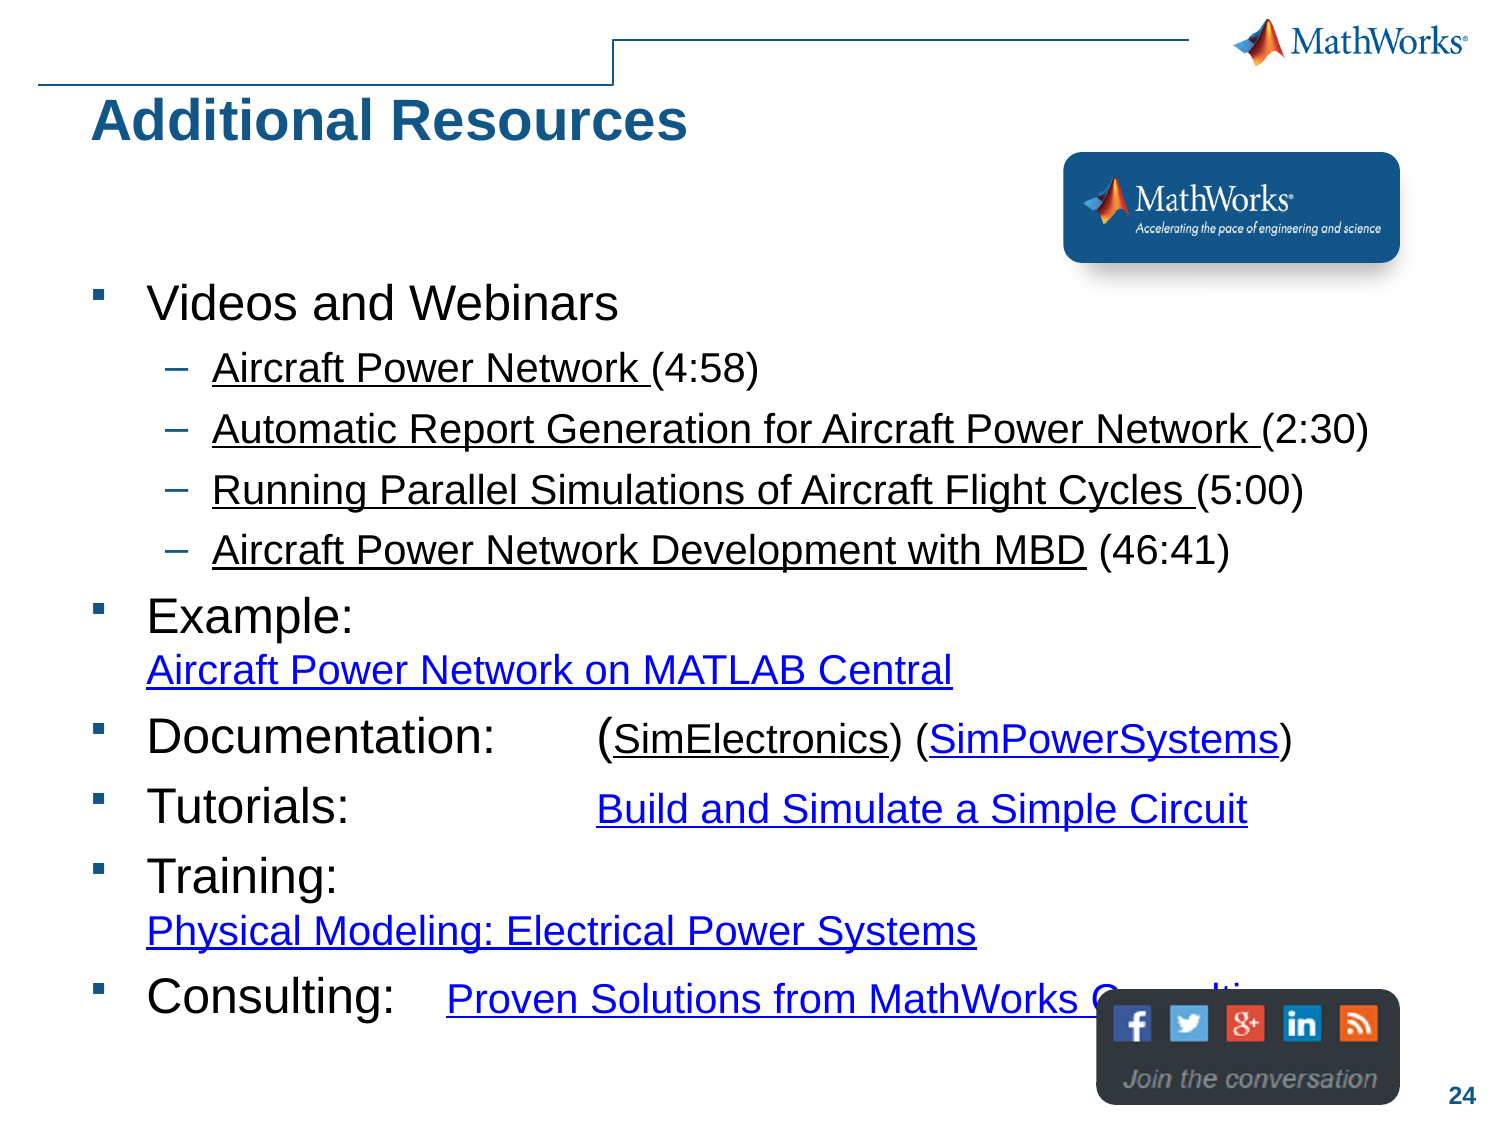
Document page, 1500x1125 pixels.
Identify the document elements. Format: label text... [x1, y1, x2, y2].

picture [1226, 7, 1483, 78]
text_box [1053, 987, 1096, 1034]
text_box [1096, 988, 1401, 1106]
text_box [1061, 149, 1403, 266]
title Additional Resources [75, 75, 1400, 238]
list Videos and Webinars Aircraft Power Network (4:58) Automatic Report Generation for Aircraft Power Network (2:30) Running Parallel Simulations of Aircraft Flight Cycles (5:00) Aircraft Power Network Development with MBD (46:41) Example: Aircraft Power Network on MATLAB Central Documentation: (SimElectronics) (SimPowerSystems) Tutorials: Build and Simulate a Simple Circuit Training: Physical Modeling: Electrical Power Systems Consulting: Proven Solutions from MathWorks Consulting [75, 262, 1400, 1025]
